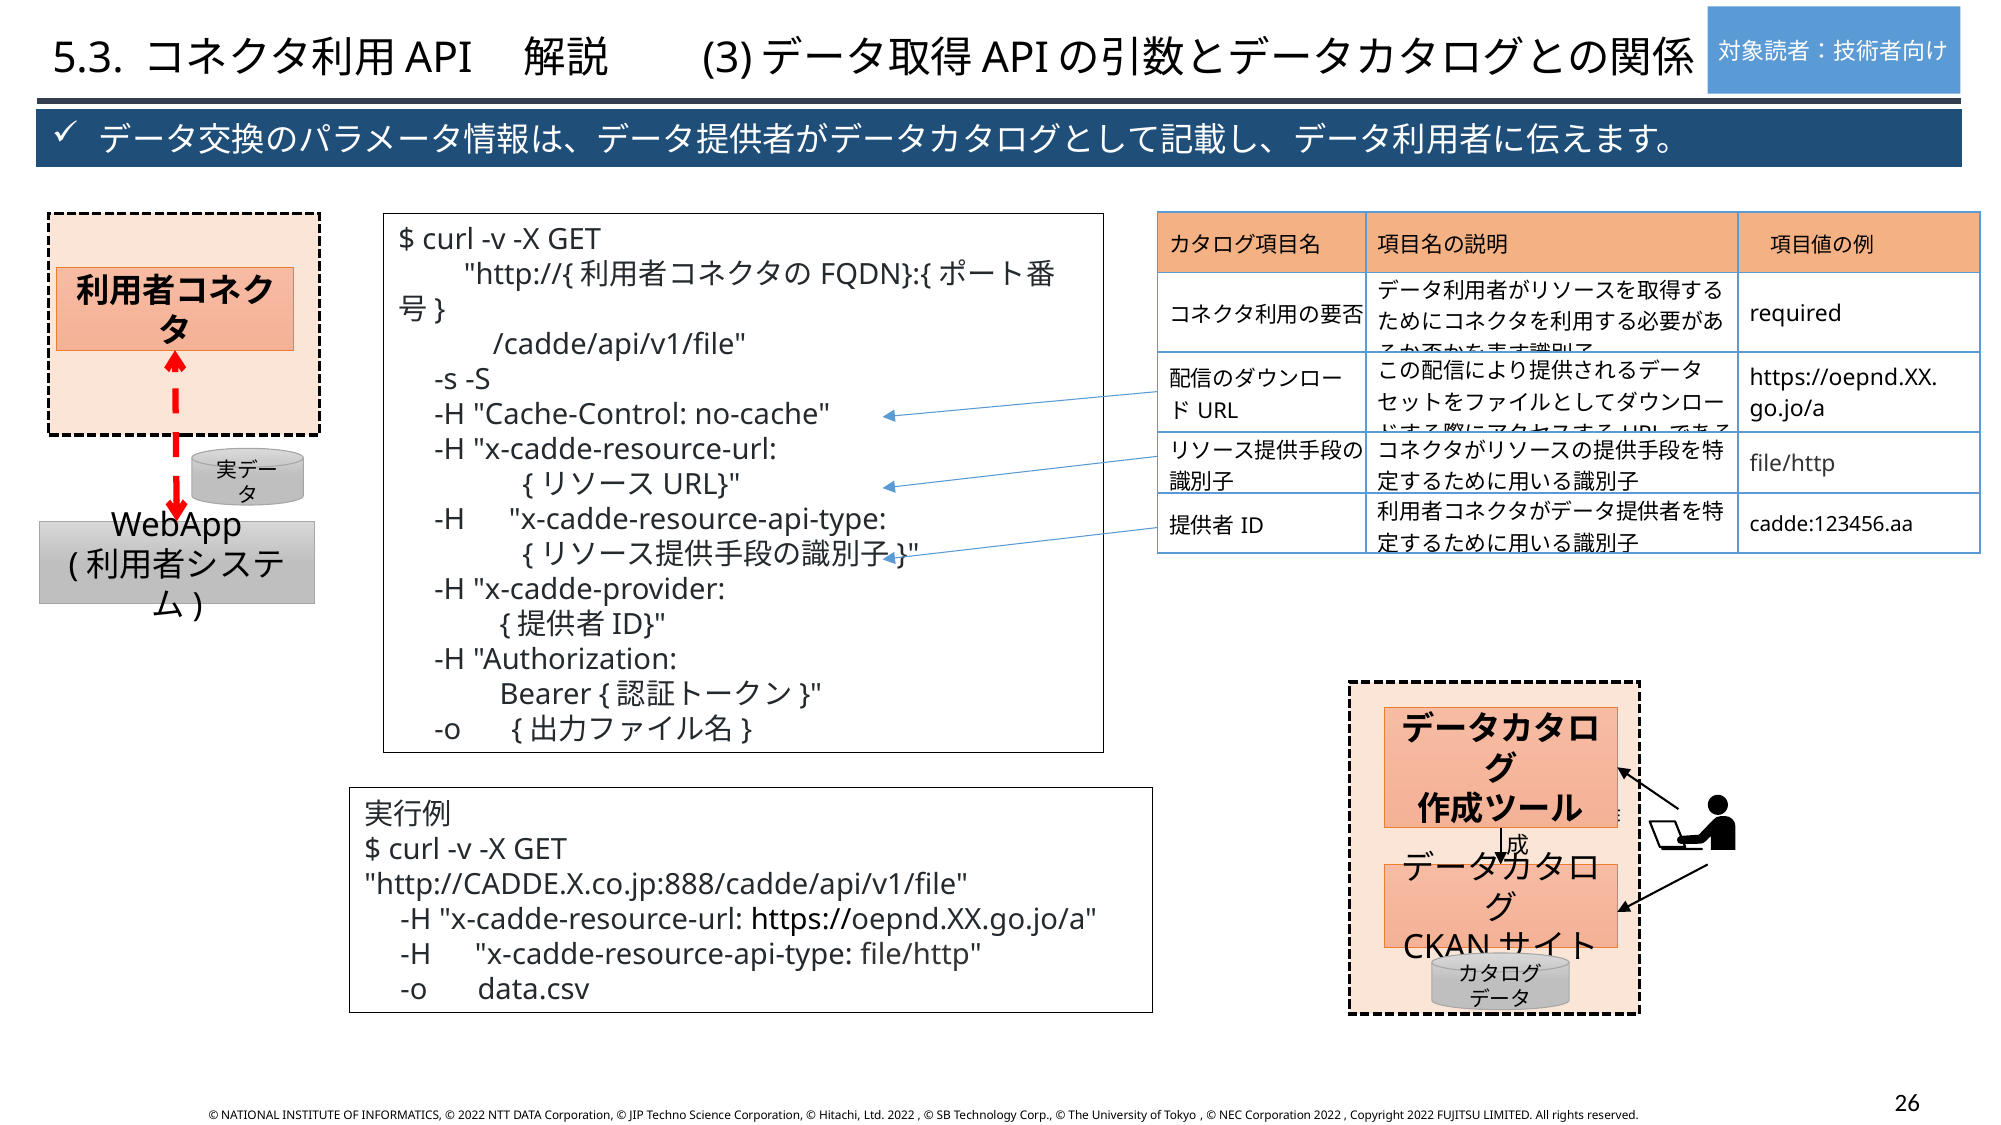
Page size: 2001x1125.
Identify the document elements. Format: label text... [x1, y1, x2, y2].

table_cell データ利用者がリソースを取得するためにコネクタを利用する必要があるか否かを表す識別子 [1367, 273, 1737, 351]
table_cell cadde:123456.aa [1739, 494, 1979, 552]
text_box 利用者コネクタ [56, 267, 294, 351]
table_header 項目値の例 [1739, 213, 1979, 272]
text_box [48, 213, 320, 436]
text_box 実行例 $ curl -v -X GET "http://CADDE.X.co.jp:888/cadde/api/v1/file" -H "x-cadde-resource-url: https://oepnd.XX.go.jo/a" -H "x-cadde-resource-api-type: file/http" -o data.csv [349, 787, 1153, 1013]
text_box カタログ作成 [1491, 828, 1500, 864]
text_box データカタログ CKANサイト [1384, 864, 1618, 948]
table_cell コネクタ利用の要否 [1158, 273, 1365, 351]
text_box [882, 456, 1158, 489]
text_box 5.3. コネクタ利用API 解説 (3)データ取得APIの引数とデータカタログとの関係 [37, 12, 1961, 89]
text_box データ交換のパラメータ情報は、データ提供者がデータカタログとして記載し、データ利用者に伝えます。 [36, 110, 1961, 167]
table_cell この配信により提供されるデータセットをファイルとしてダウンロードする際にアクセスするURLである。 [1367, 353, 1737, 431]
text_box データカタログ 作成ツール [1384, 707, 1618, 828]
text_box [1648, 794, 1736, 850]
text_box WebApp (利用者システム) [39, 521, 315, 604]
table_header 項目名の説明 [1367, 213, 1737, 272]
table_cell required [1739, 273, 1979, 351]
table_cell 配信のダウンロードURL [1158, 353, 1365, 431]
table_cell 提供者ID [1158, 494, 1365, 552]
text_box 対象読者：技術者向け [1707, 89, 1961, 94]
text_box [882, 527, 1158, 560]
text_box カタログ データ [1431, 952, 1570, 1011]
table_header カタログ項目名 [1158, 213, 1365, 272]
text_box 対象読者：技術者向け [1707, 6, 1961, 12]
table_cell リソース提供手段の 識別子 [1158, 433, 1365, 492]
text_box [882, 391, 1158, 417]
table_cell コネクタがリソースの提供手段を特定するために用いる識別子 [1367, 433, 1737, 492]
text_box 実データ [191, 447, 304, 506]
table_cell https://oepnd.XX. go.jo/a [1739, 353, 1979, 431]
text_box カタログ作成 [1502, 810, 1646, 864]
text_box [1349, 681, 1640, 1015]
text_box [1617, 767, 1679, 810]
table_cell 利用者コネクタがデータ提供者を特定するために用いる識別子 [1367, 494, 1737, 552]
table_cell file/http [1739, 433, 1979, 492]
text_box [1617, 864, 1708, 912]
text_box $ curl -v -X GET "http://{利用者コネクタのFQDN}:{ポート番号} /cadde/api/v1/file" -s -S -H "Cache-Control: no-cache" -H "x-cadde-resource-url: {リソースURL}" -H "x-cadde-resource-api-type: {リソース提供手段の識別子}" -H "x-cadde-provider: {提供者ID}" -H "Authorization: Bearer {認証トークン}" -o {出力ファイル名} [383, 213, 1104, 753]
